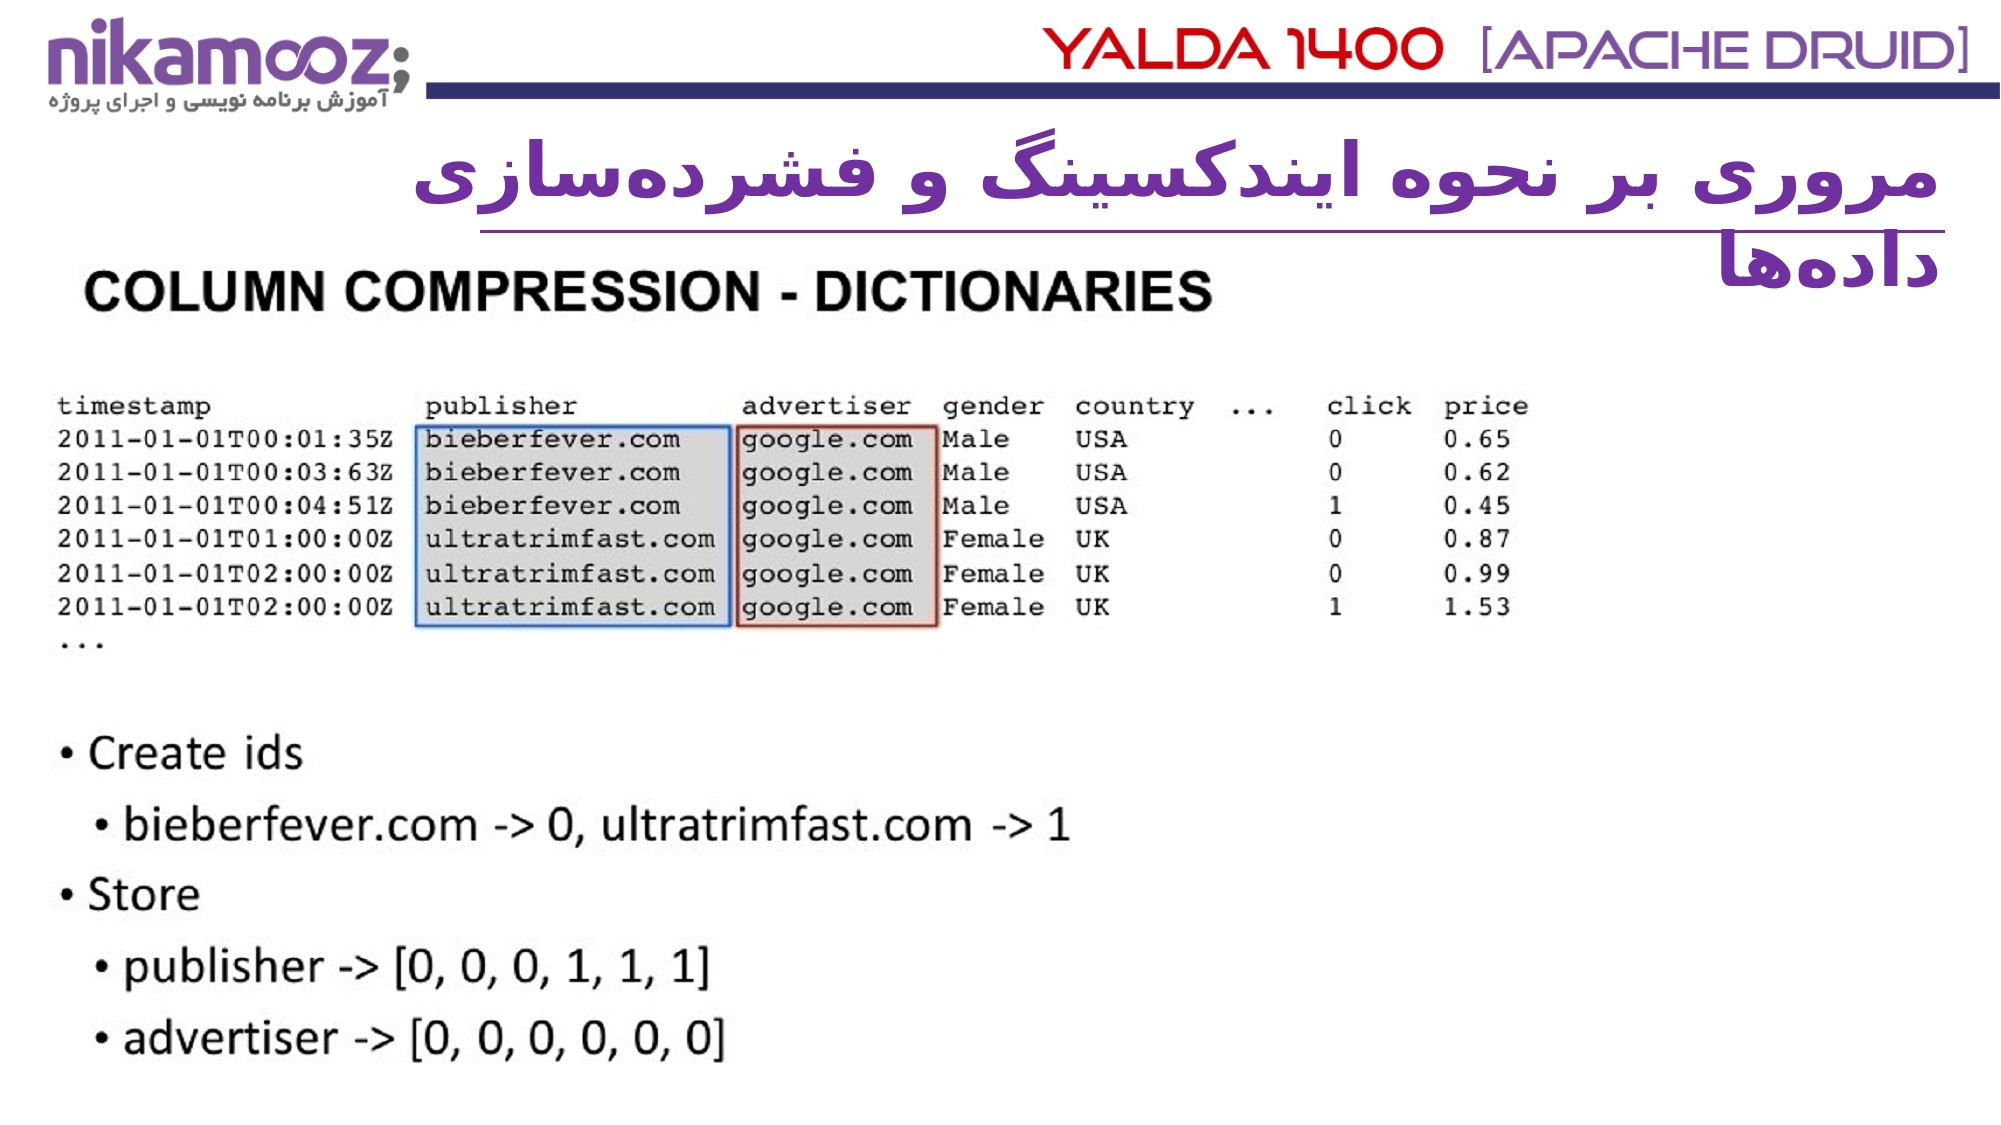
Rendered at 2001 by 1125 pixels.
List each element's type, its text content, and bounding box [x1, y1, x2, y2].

picture [0, 0, 2001, 1125]
text_box مروری بر نحوه ایندکسینگ و فشرده‌سازی داده‌ها [255, 113, 2000, 309]
